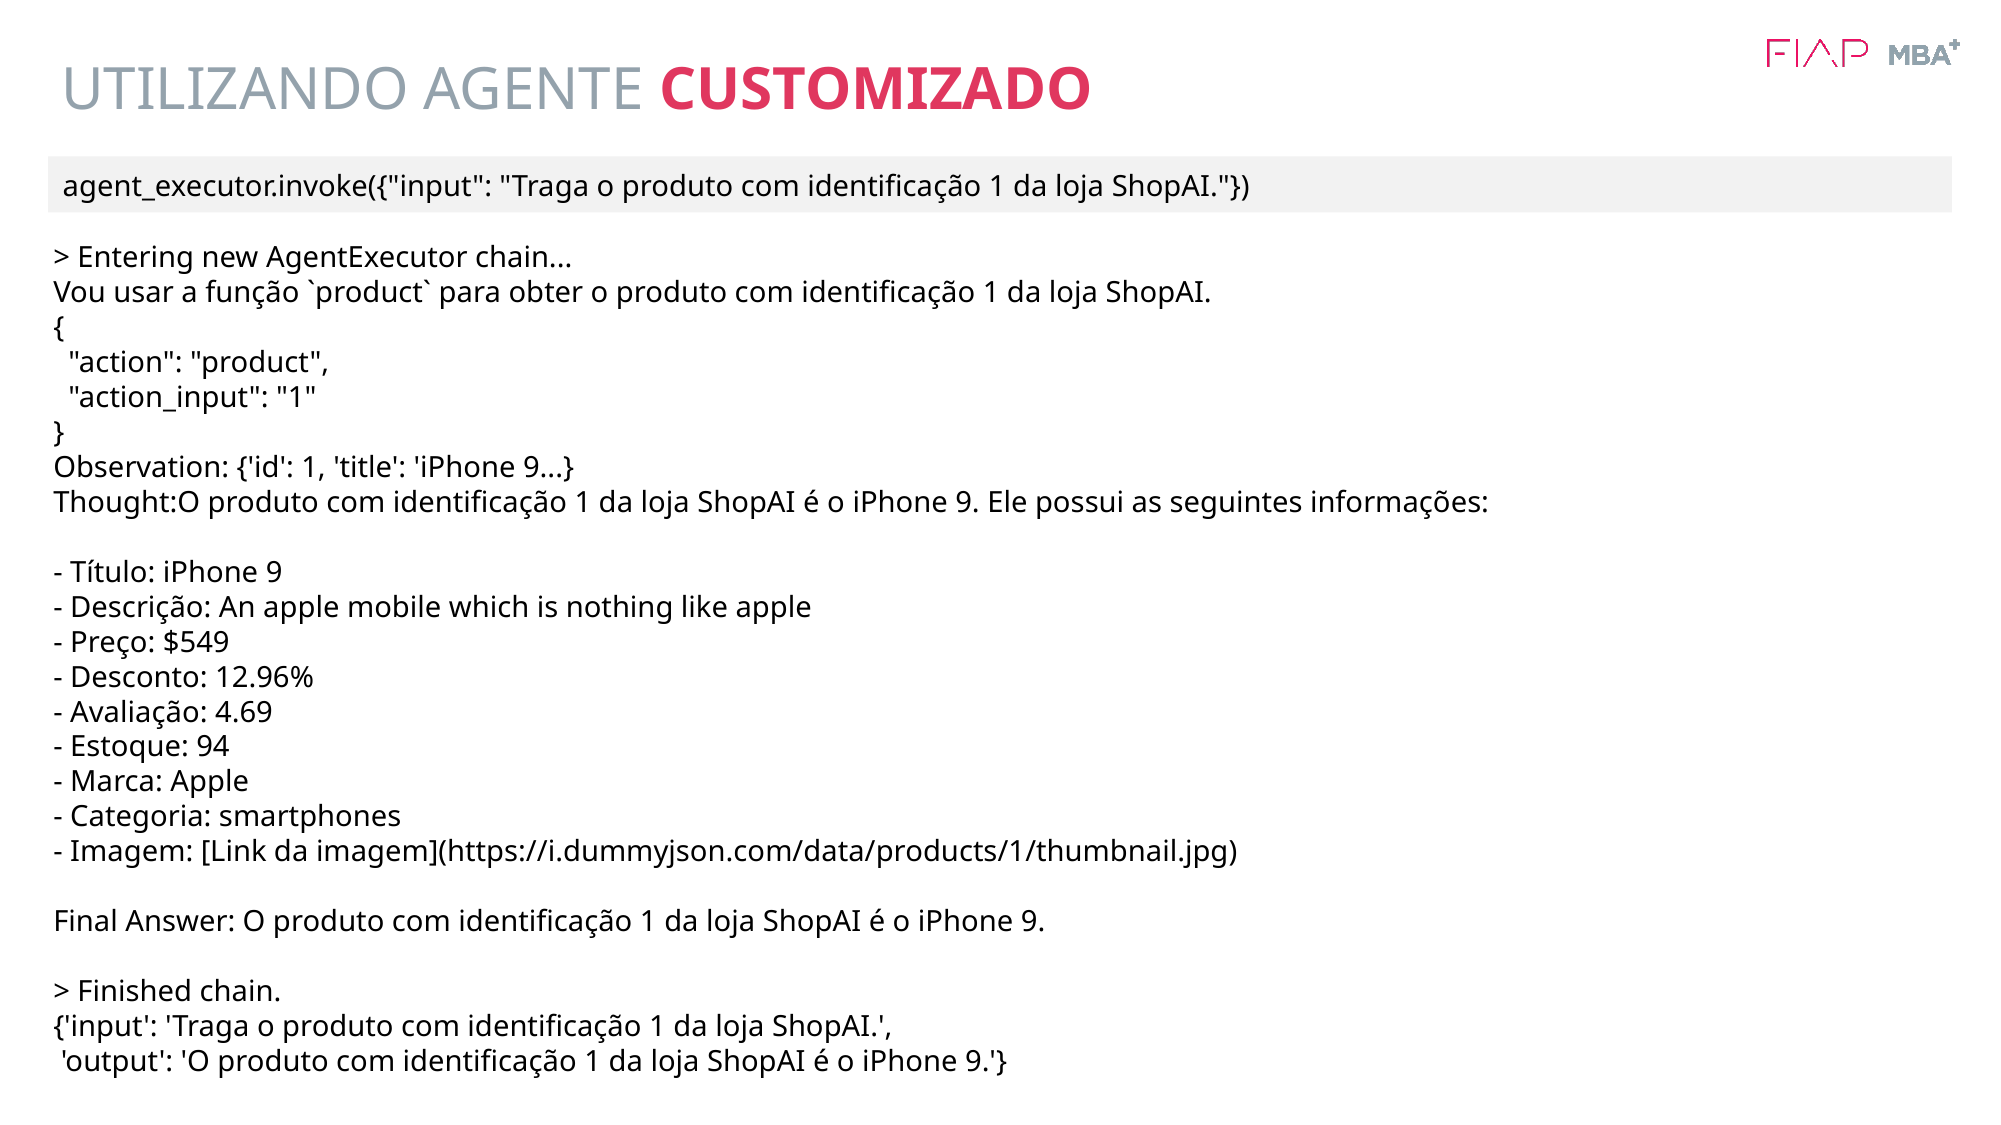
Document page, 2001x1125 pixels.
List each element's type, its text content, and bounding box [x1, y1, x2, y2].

text_box agent_executor.invoke({"input": "Traga o produto com identificação 1 da loja ShopAI."}) [48, 156, 1952, 213]
title UTILIZANDO AGENTE CUSTOMIZADO [46, 43, 1771, 138]
picture [1888, 36, 1961, 66]
text_box > Entering new AgentExecutor chain... Vou usar a função `product` para obter o produto com identificação 1 da loja ShopAI. { "action": "product", "action_input": "1" } Observation: {'id': 1, 'title': 'iPhone 9...} Thought:O produto com identificação 1 da loja ShopAI é o iPhone 9. Ele possui as seguintes informações: - Título: iPhone 9 - Descrição: An apple mobile which is nothing like apple - Preço: $549 - Desconto: 12.96% - Avaliação: 4.69 - Estoque: 94 - Marca: Apple - Categoria: smartphones - Imagem: [Link da imagem](https://i.dummyjson.com/data/products/1/thumbnail.jpg) Final Answer: O produto com identificação 1 da loja ShopAI é o iPhone 9. > Finished chain. {'input': 'Traga o produto com identificação 1 da loja ShopAI.', 'output': 'O produto com identificação 1 da loja ShopAI é o iPhone 9.'} [38, 230, 1962, 1085]
picture [1767, 39, 1868, 67]
